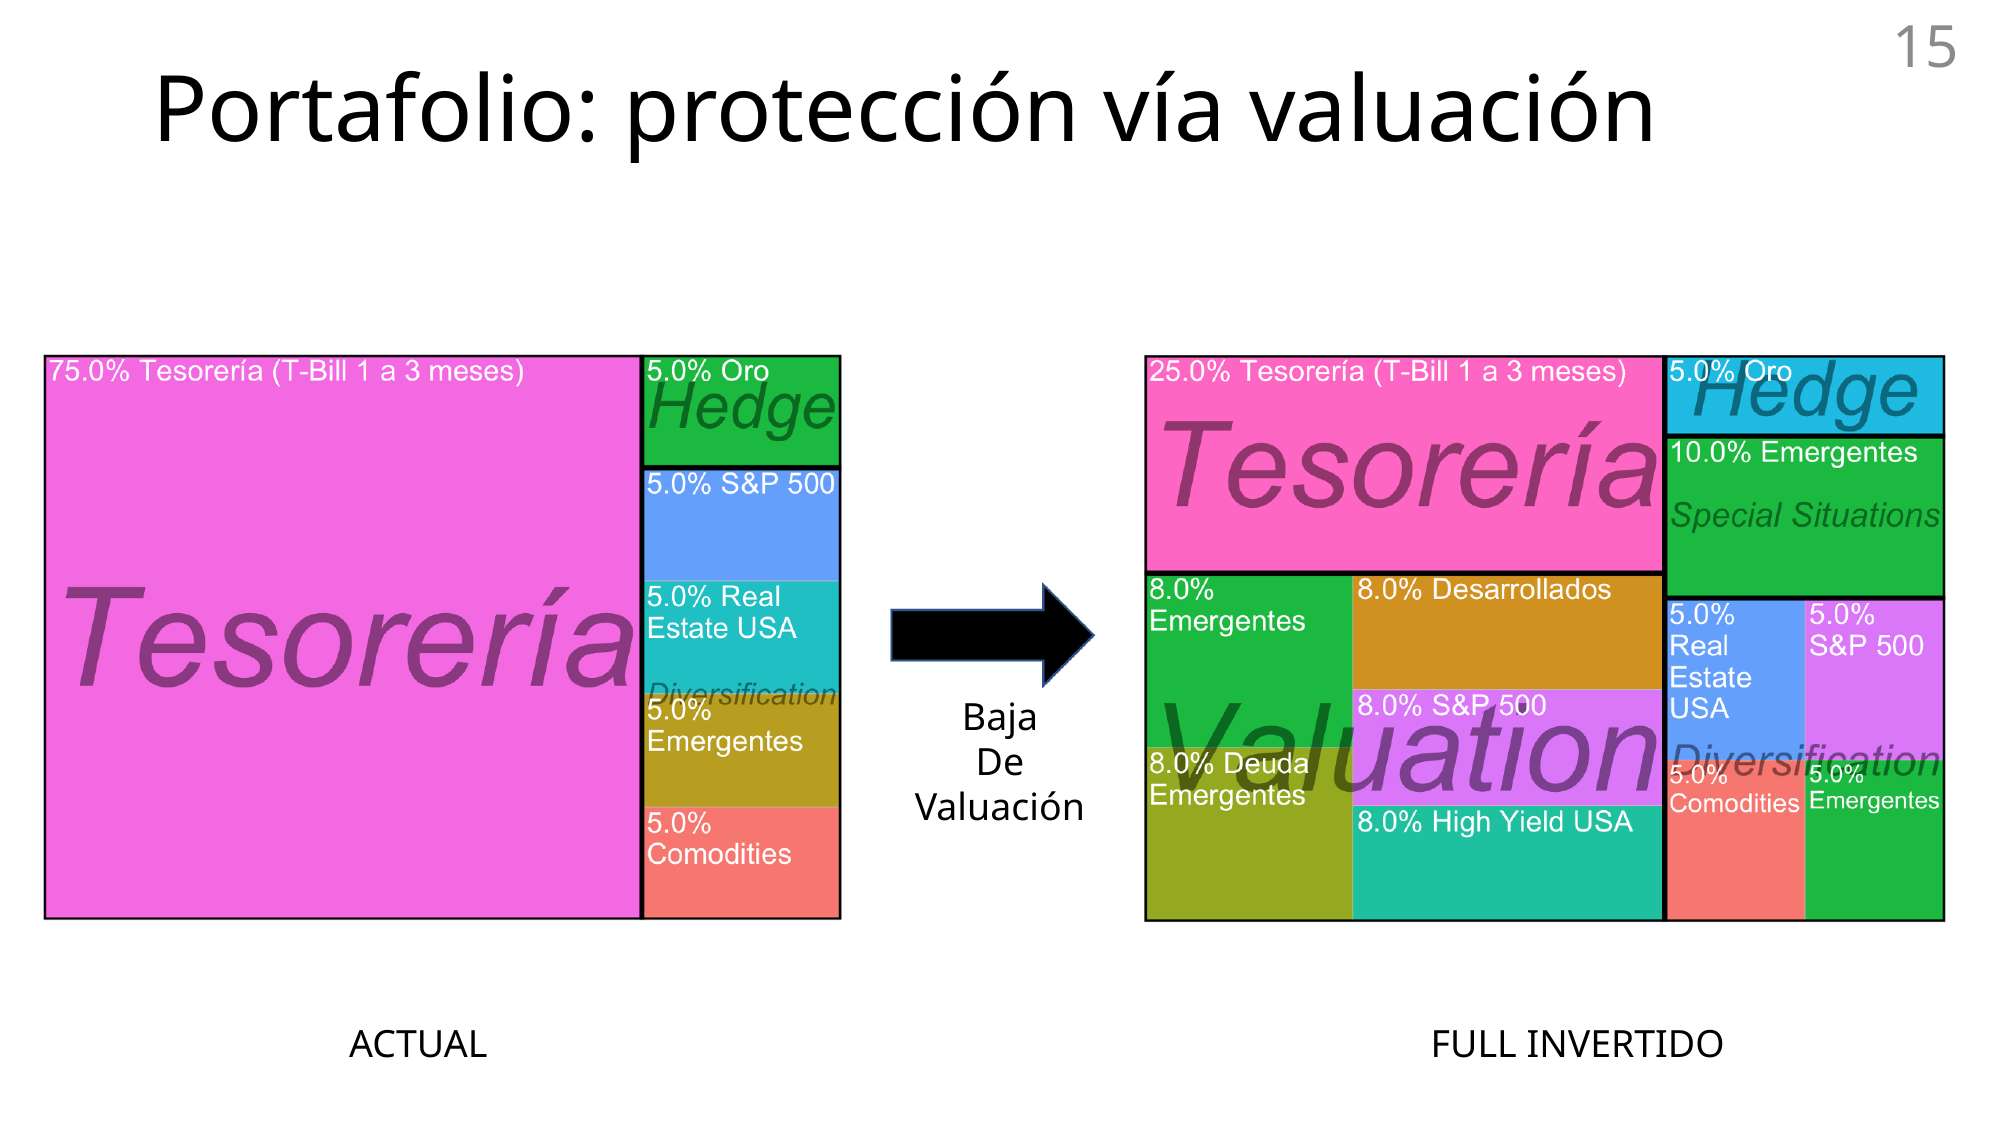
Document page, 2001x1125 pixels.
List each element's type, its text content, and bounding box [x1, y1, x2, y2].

text_box ACTUAL [334, 1012, 503, 1072]
text_box FULL INVERTIDO [1415, 1012, 1740, 1072]
picture [32, 345, 1957, 943]
title Portafolio: protección vía valuación [137, 3, 1863, 221]
slide_number 15 [1523, 18, 1974, 79]
